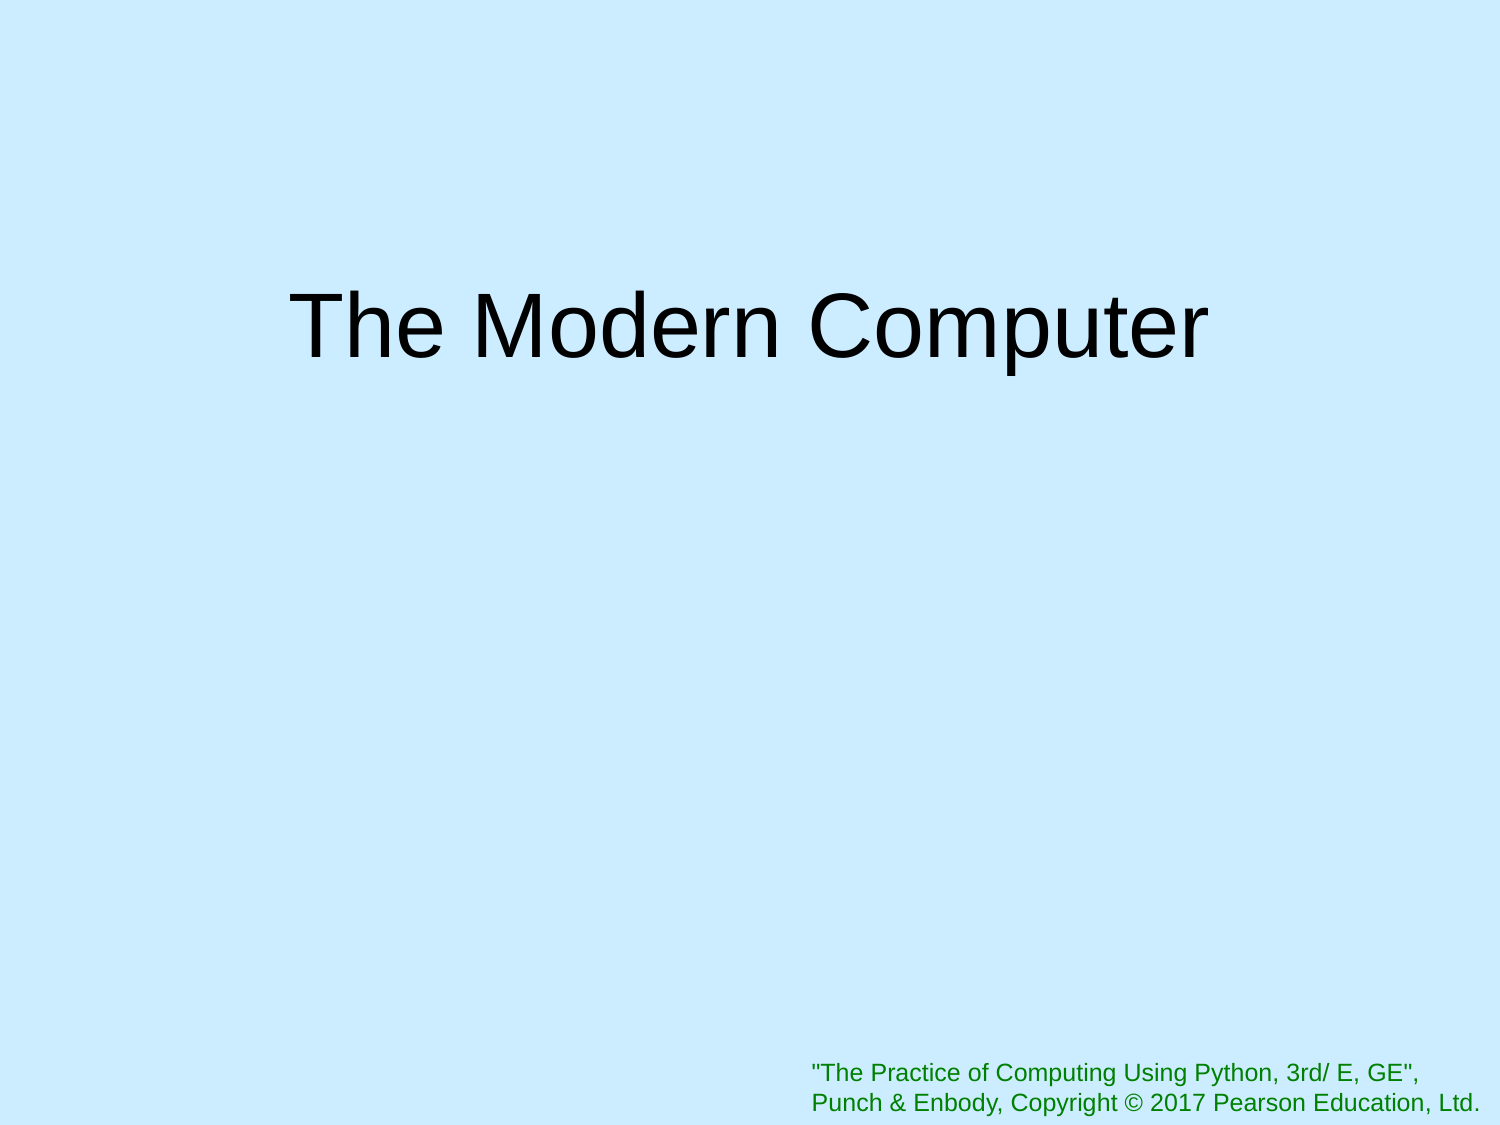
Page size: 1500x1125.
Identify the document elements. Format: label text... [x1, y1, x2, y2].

title The Modern Computer [112, 200, 1388, 442]
